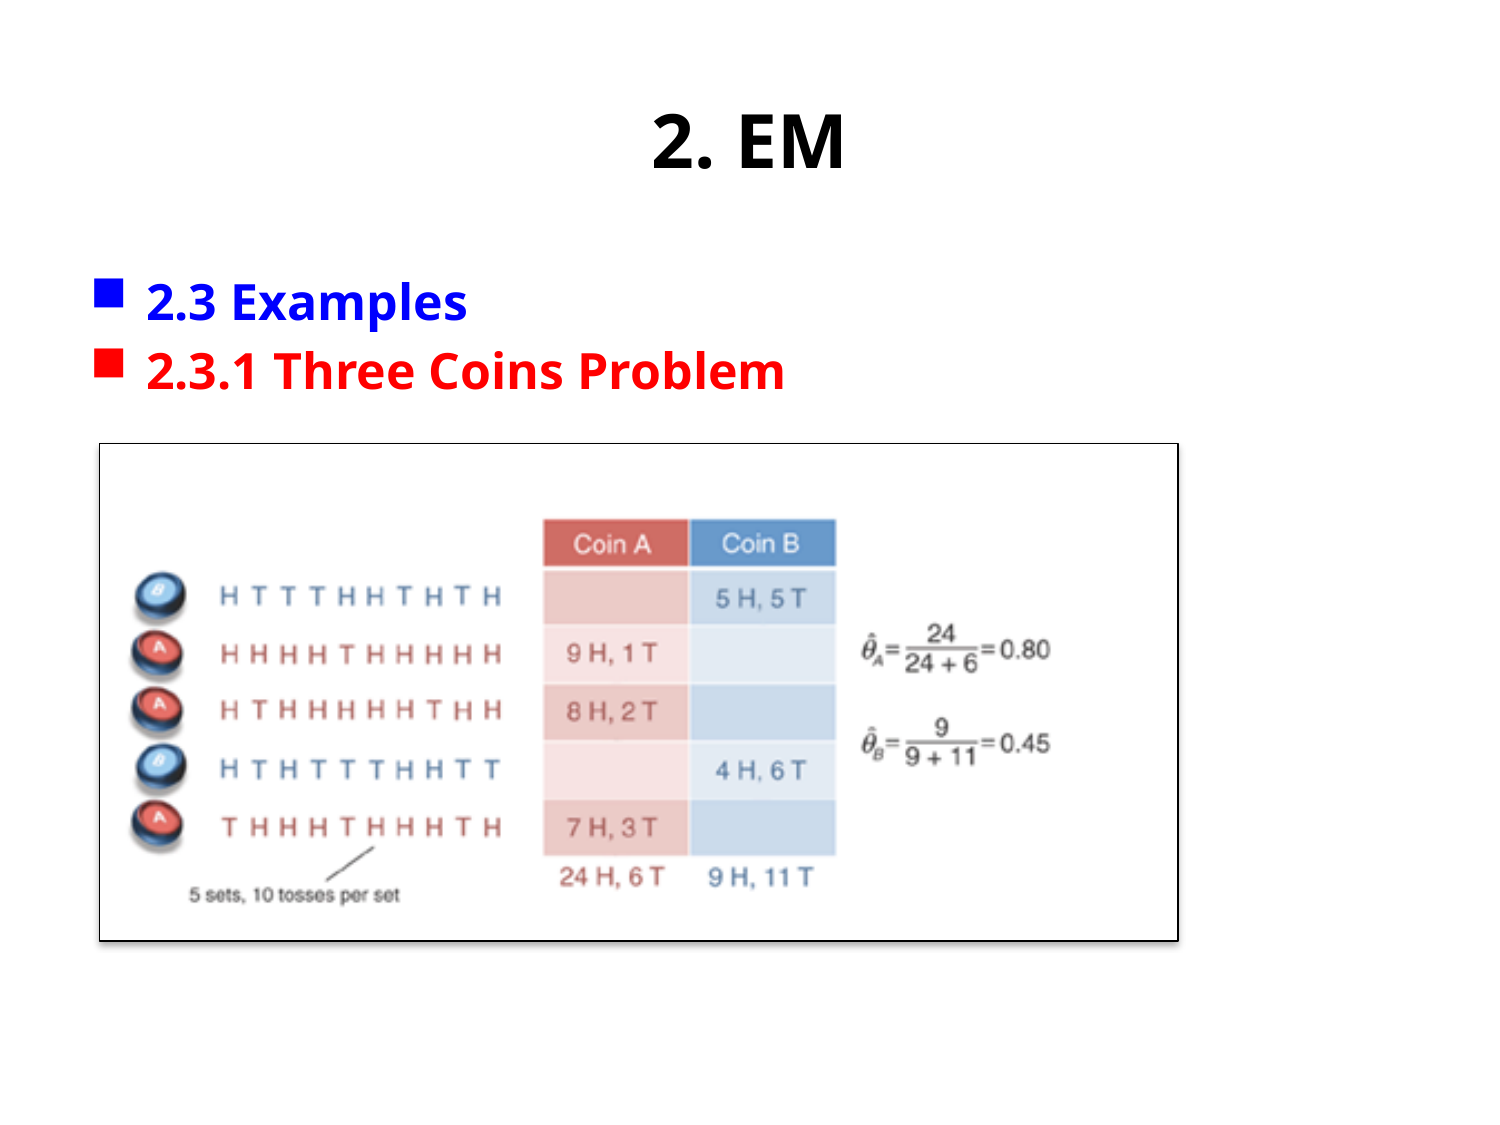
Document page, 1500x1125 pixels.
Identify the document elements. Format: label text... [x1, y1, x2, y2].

list 2.3 Examples 2.3.1 Three Coins Problem [75, 262, 1425, 1005]
picture [100, 444, 1178, 941]
title 2. EM [75, 45, 1425, 233]
